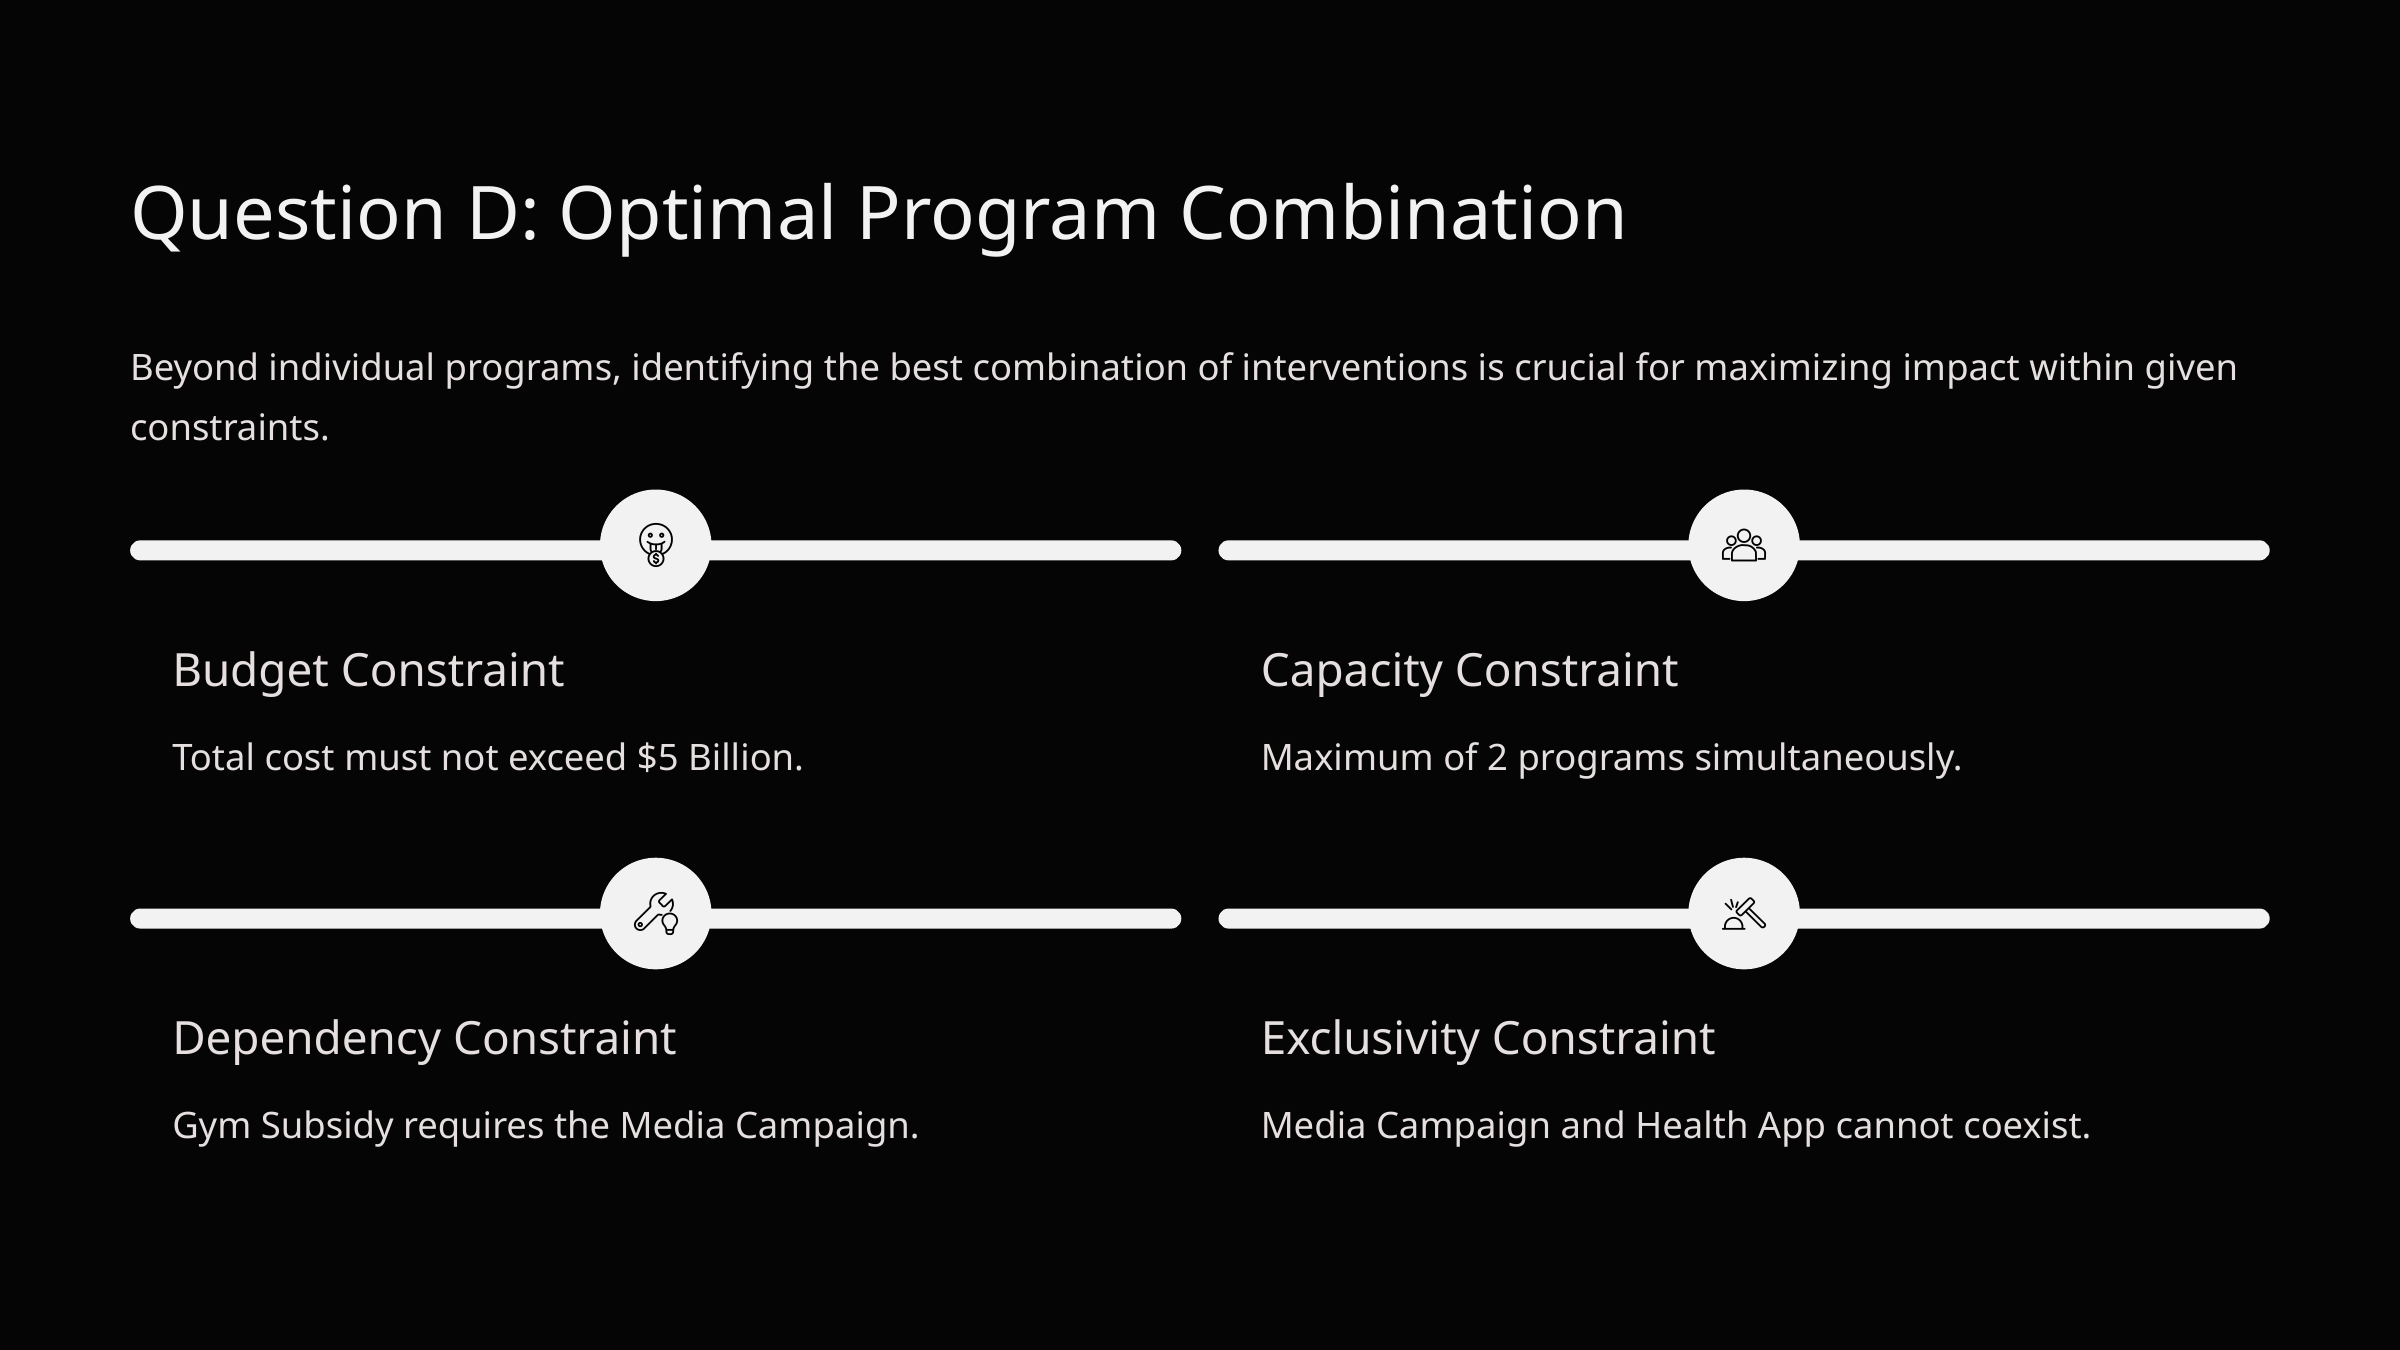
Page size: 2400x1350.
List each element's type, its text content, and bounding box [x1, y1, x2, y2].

text_box [130, 908, 601, 929]
text_box Gym Subsidy requires the Media Campaign. [172, 1086, 1140, 1147]
picture [633, 522, 679, 568]
text_box Total cost must not exceed $5 Billion. [172, 718, 1140, 779]
text_box [599, 489, 712, 602]
text_box [1688, 489, 1800, 602]
picture [633, 891, 679, 936]
text_box [1799, 908, 2270, 929]
text_box Beyond individual programs, identifying the best combination of interventions is crucial for maximizing impact within given constraints. [130, 328, 2270, 448]
text_box [130, 540, 601, 561]
text_box [1798, 540, 2270, 561]
picture [1721, 891, 1767, 936]
text_box Media Campaign and Health App cannot coexist. [1260, 1086, 2228, 1147]
text_box [1218, 908, 1690, 929]
text_box [1218, 558, 2270, 821]
text_box [1218, 540, 1690, 561]
text_box Question D: Optimal Program Combination [130, 161, 1707, 255]
text_box Budget Constraint [172, 638, 638, 697]
text_box Exclusivity Constraint [1260, 1006, 1740, 1065]
text_box [1688, 857, 1800, 970]
text_box [710, 540, 1182, 561]
text_box [1218, 926, 2270, 1189]
text_box [130, 558, 1182, 821]
picture [1721, 522, 1767, 568]
text_box [130, 926, 1182, 1189]
text_box [710, 908, 1182, 929]
text_box Dependency Constraint [172, 1006, 721, 1065]
text_box Maximum of 2 programs simultaneously. [1260, 718, 2228, 779]
text_box [599, 857, 712, 970]
text_box Capacity Constraint [1260, 638, 1726, 697]
